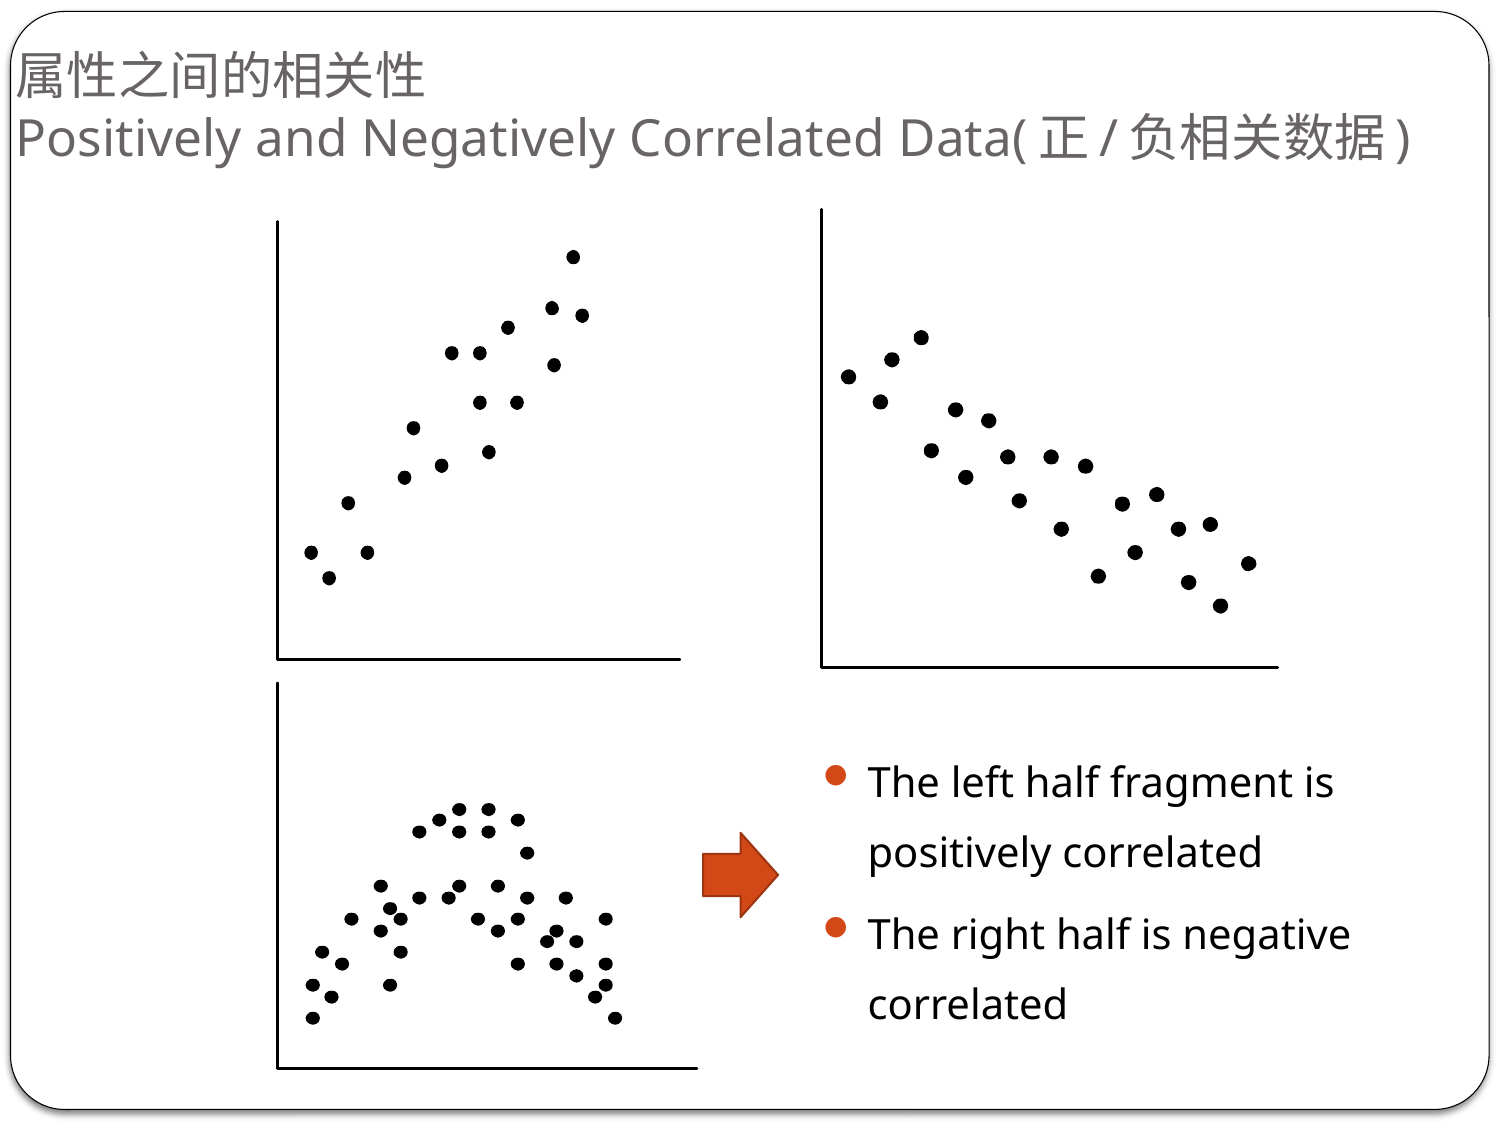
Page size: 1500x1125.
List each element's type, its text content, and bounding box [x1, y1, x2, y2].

picture [815, 199, 1285, 676]
list The left half fragment is positively correlated The right half is negative correlated [807, 727, 1464, 1075]
picture [271, 212, 687, 667]
picture [271, 674, 704, 1076]
text_box [711, 831, 779, 919]
title 属性之间的相关性 Positively and Negatively Correlated Data(正/负相关数据) [0, 34, 1500, 175]
